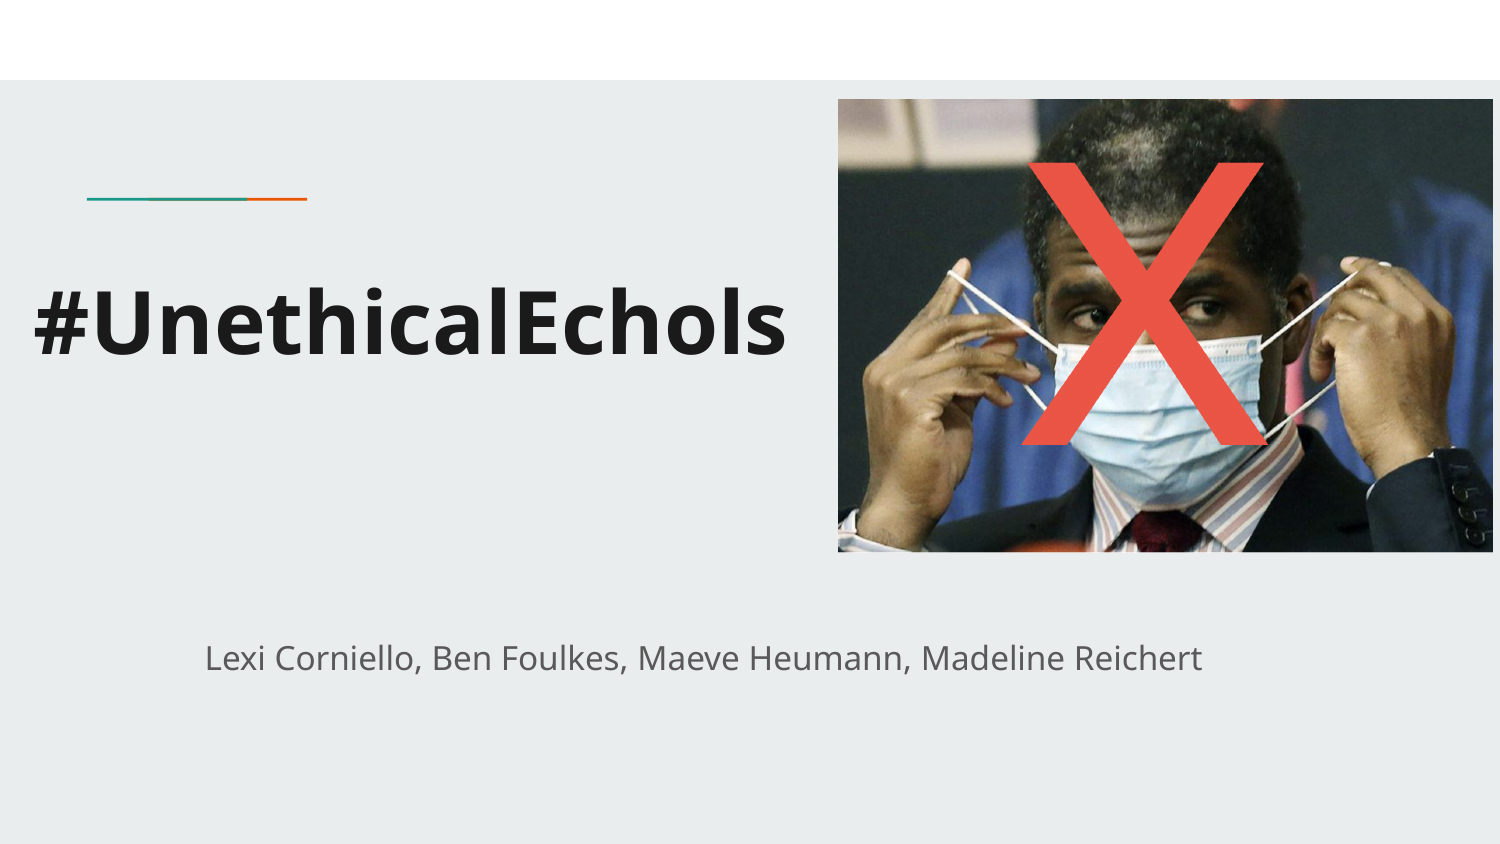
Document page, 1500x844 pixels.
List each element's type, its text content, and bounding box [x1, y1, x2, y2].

title #UnethicalEchols [18, 252, 833, 401]
picture [838, 99, 1493, 554]
subtitle Lexi Corniello, Ben Foulkes, Maeve Heumann, Madeline Reichert [73, 622, 1336, 711]
